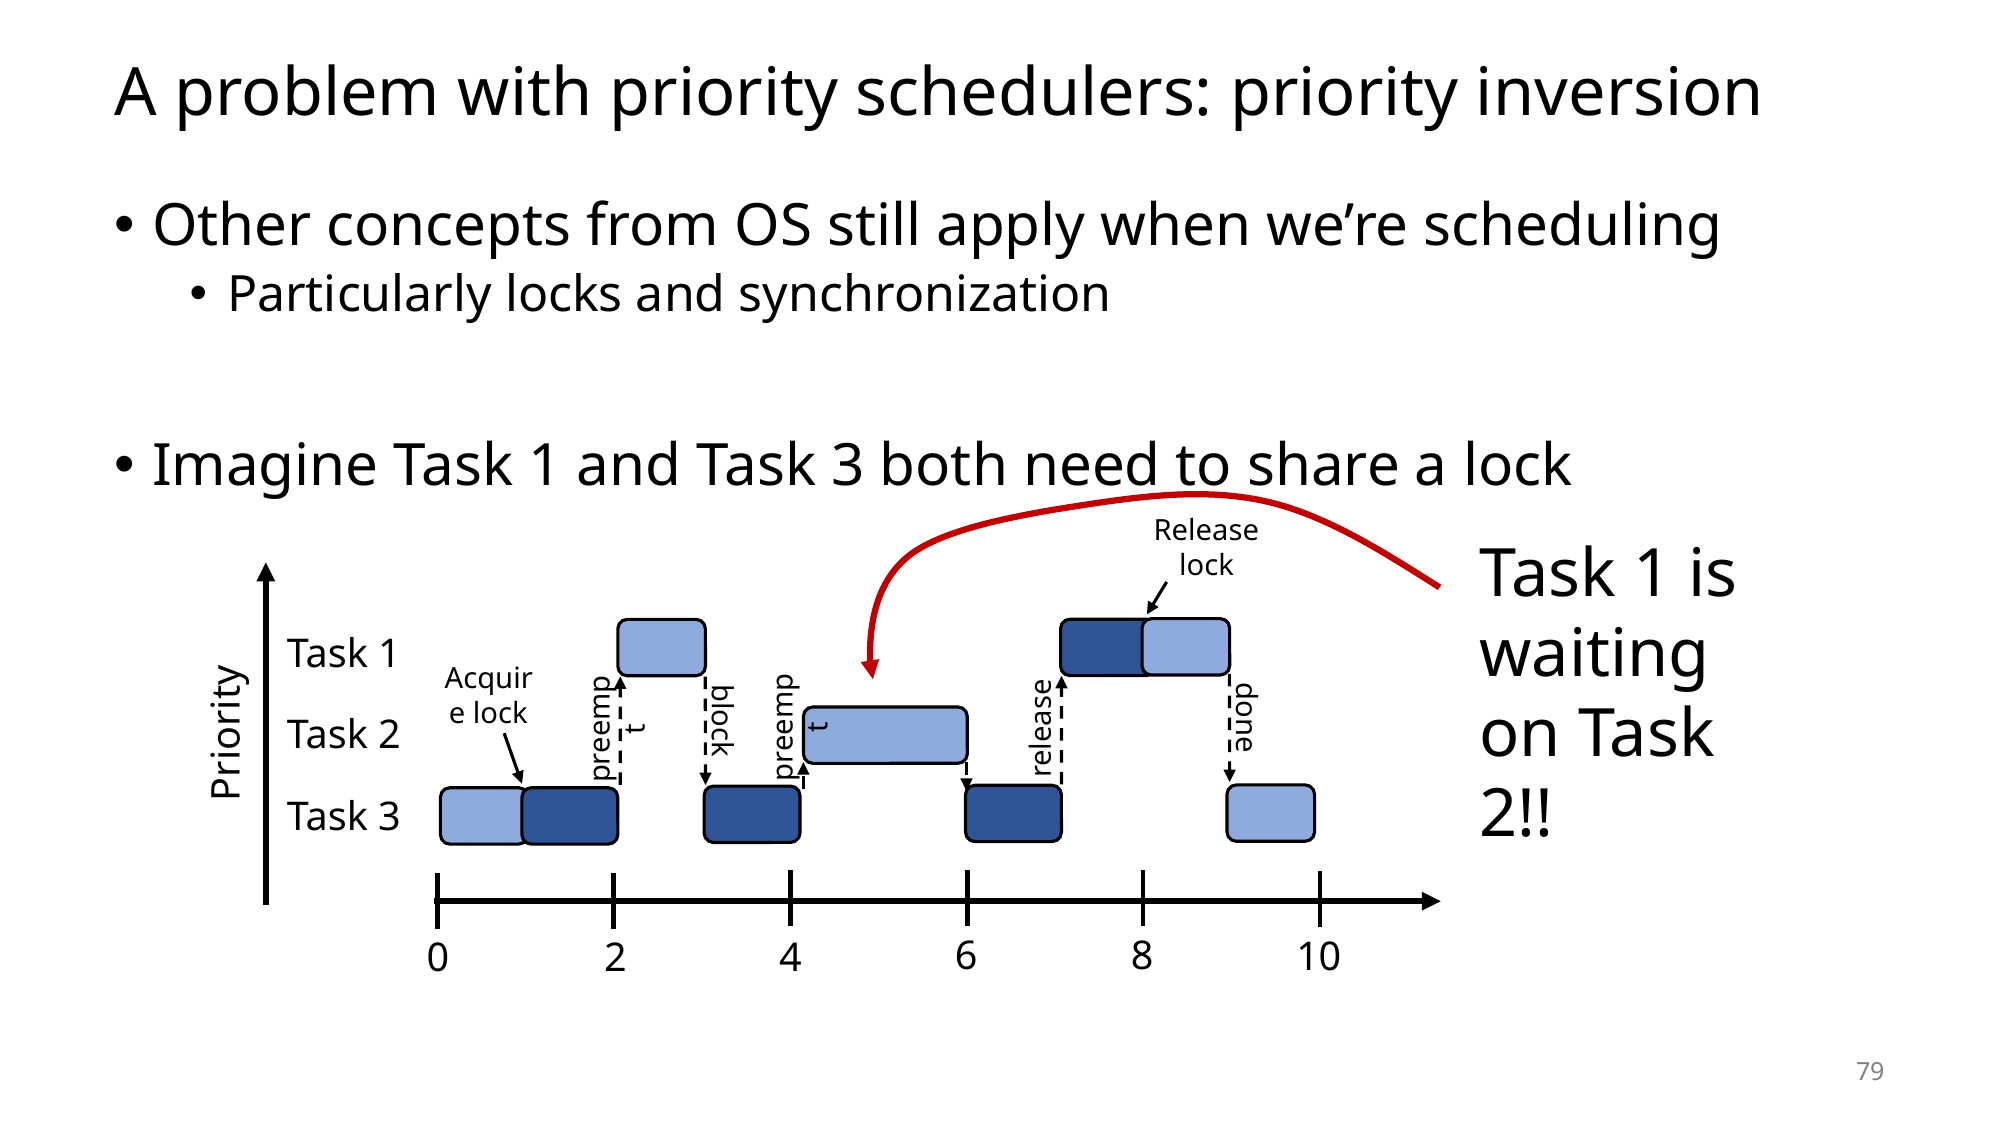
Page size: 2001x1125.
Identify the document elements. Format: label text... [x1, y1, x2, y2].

title A problem with priority schedulers: priority inversion [99, 37, 1900, 150]
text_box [192, 562, 1441, 989]
text_box [900, 493, 1402, 562]
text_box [504, 733, 522, 784]
text_box Task 1 is waiting on Task 2!! [1464, 522, 1808, 858]
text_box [1146, 581, 1167, 615]
list Other concepts from OS still apply when we’re scheduling Particularly locks and synchronization Imagine Task 1 and Task 3 both need to share a lock [99, 187, 1900, 1013]
slide_number 79 [1749, 1042, 1900, 1103]
